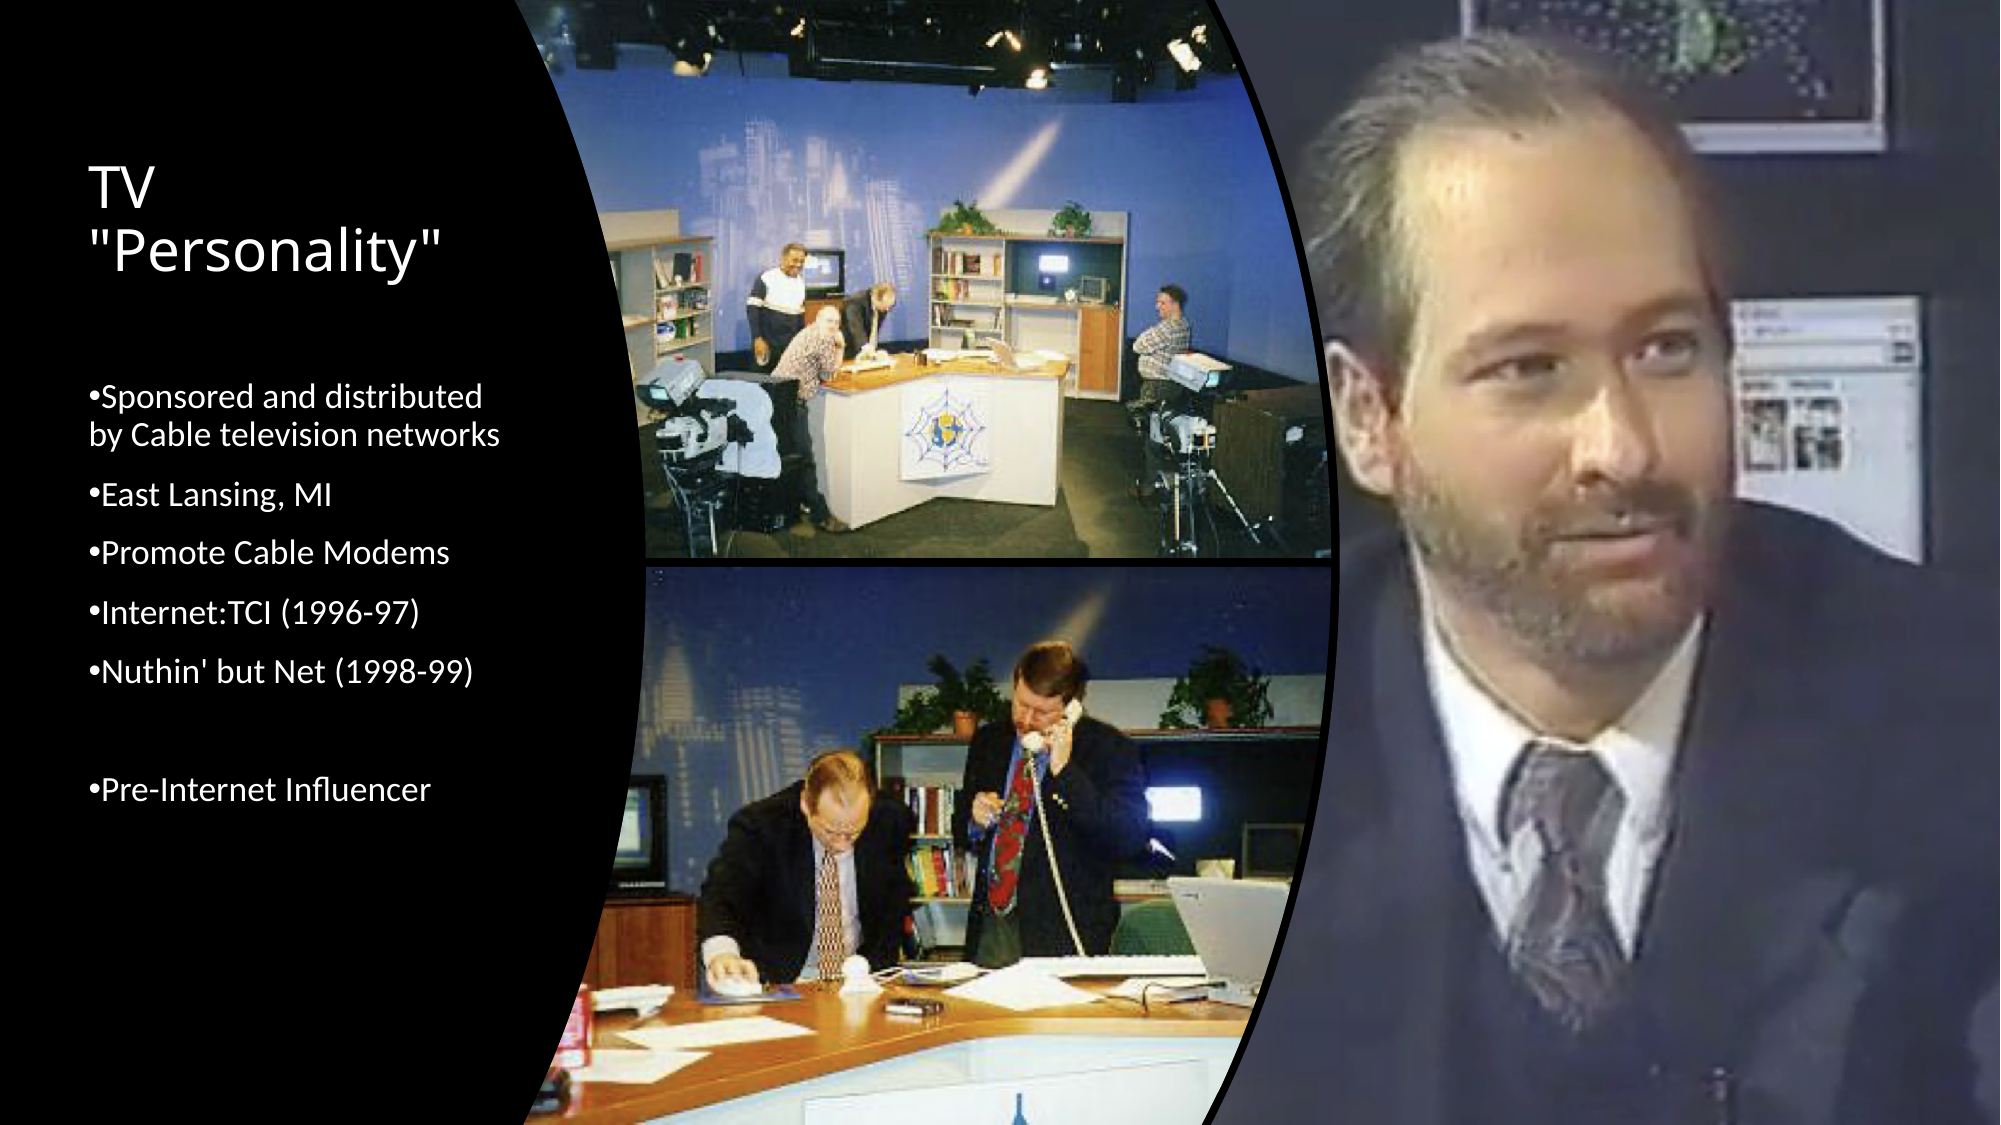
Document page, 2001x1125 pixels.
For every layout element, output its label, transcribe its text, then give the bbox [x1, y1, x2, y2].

picture [514, 0, 2000, 1125]
title TV "Personality" [73, 112, 514, 330]
list Sponsored and distributed by Cable television networks East Lansing, MI Promote Cable Modems Internet:TCI (1996-97) Nuthin' but Net (1998-99) Pre-Internet Influencer [73, 370, 534, 1014]
